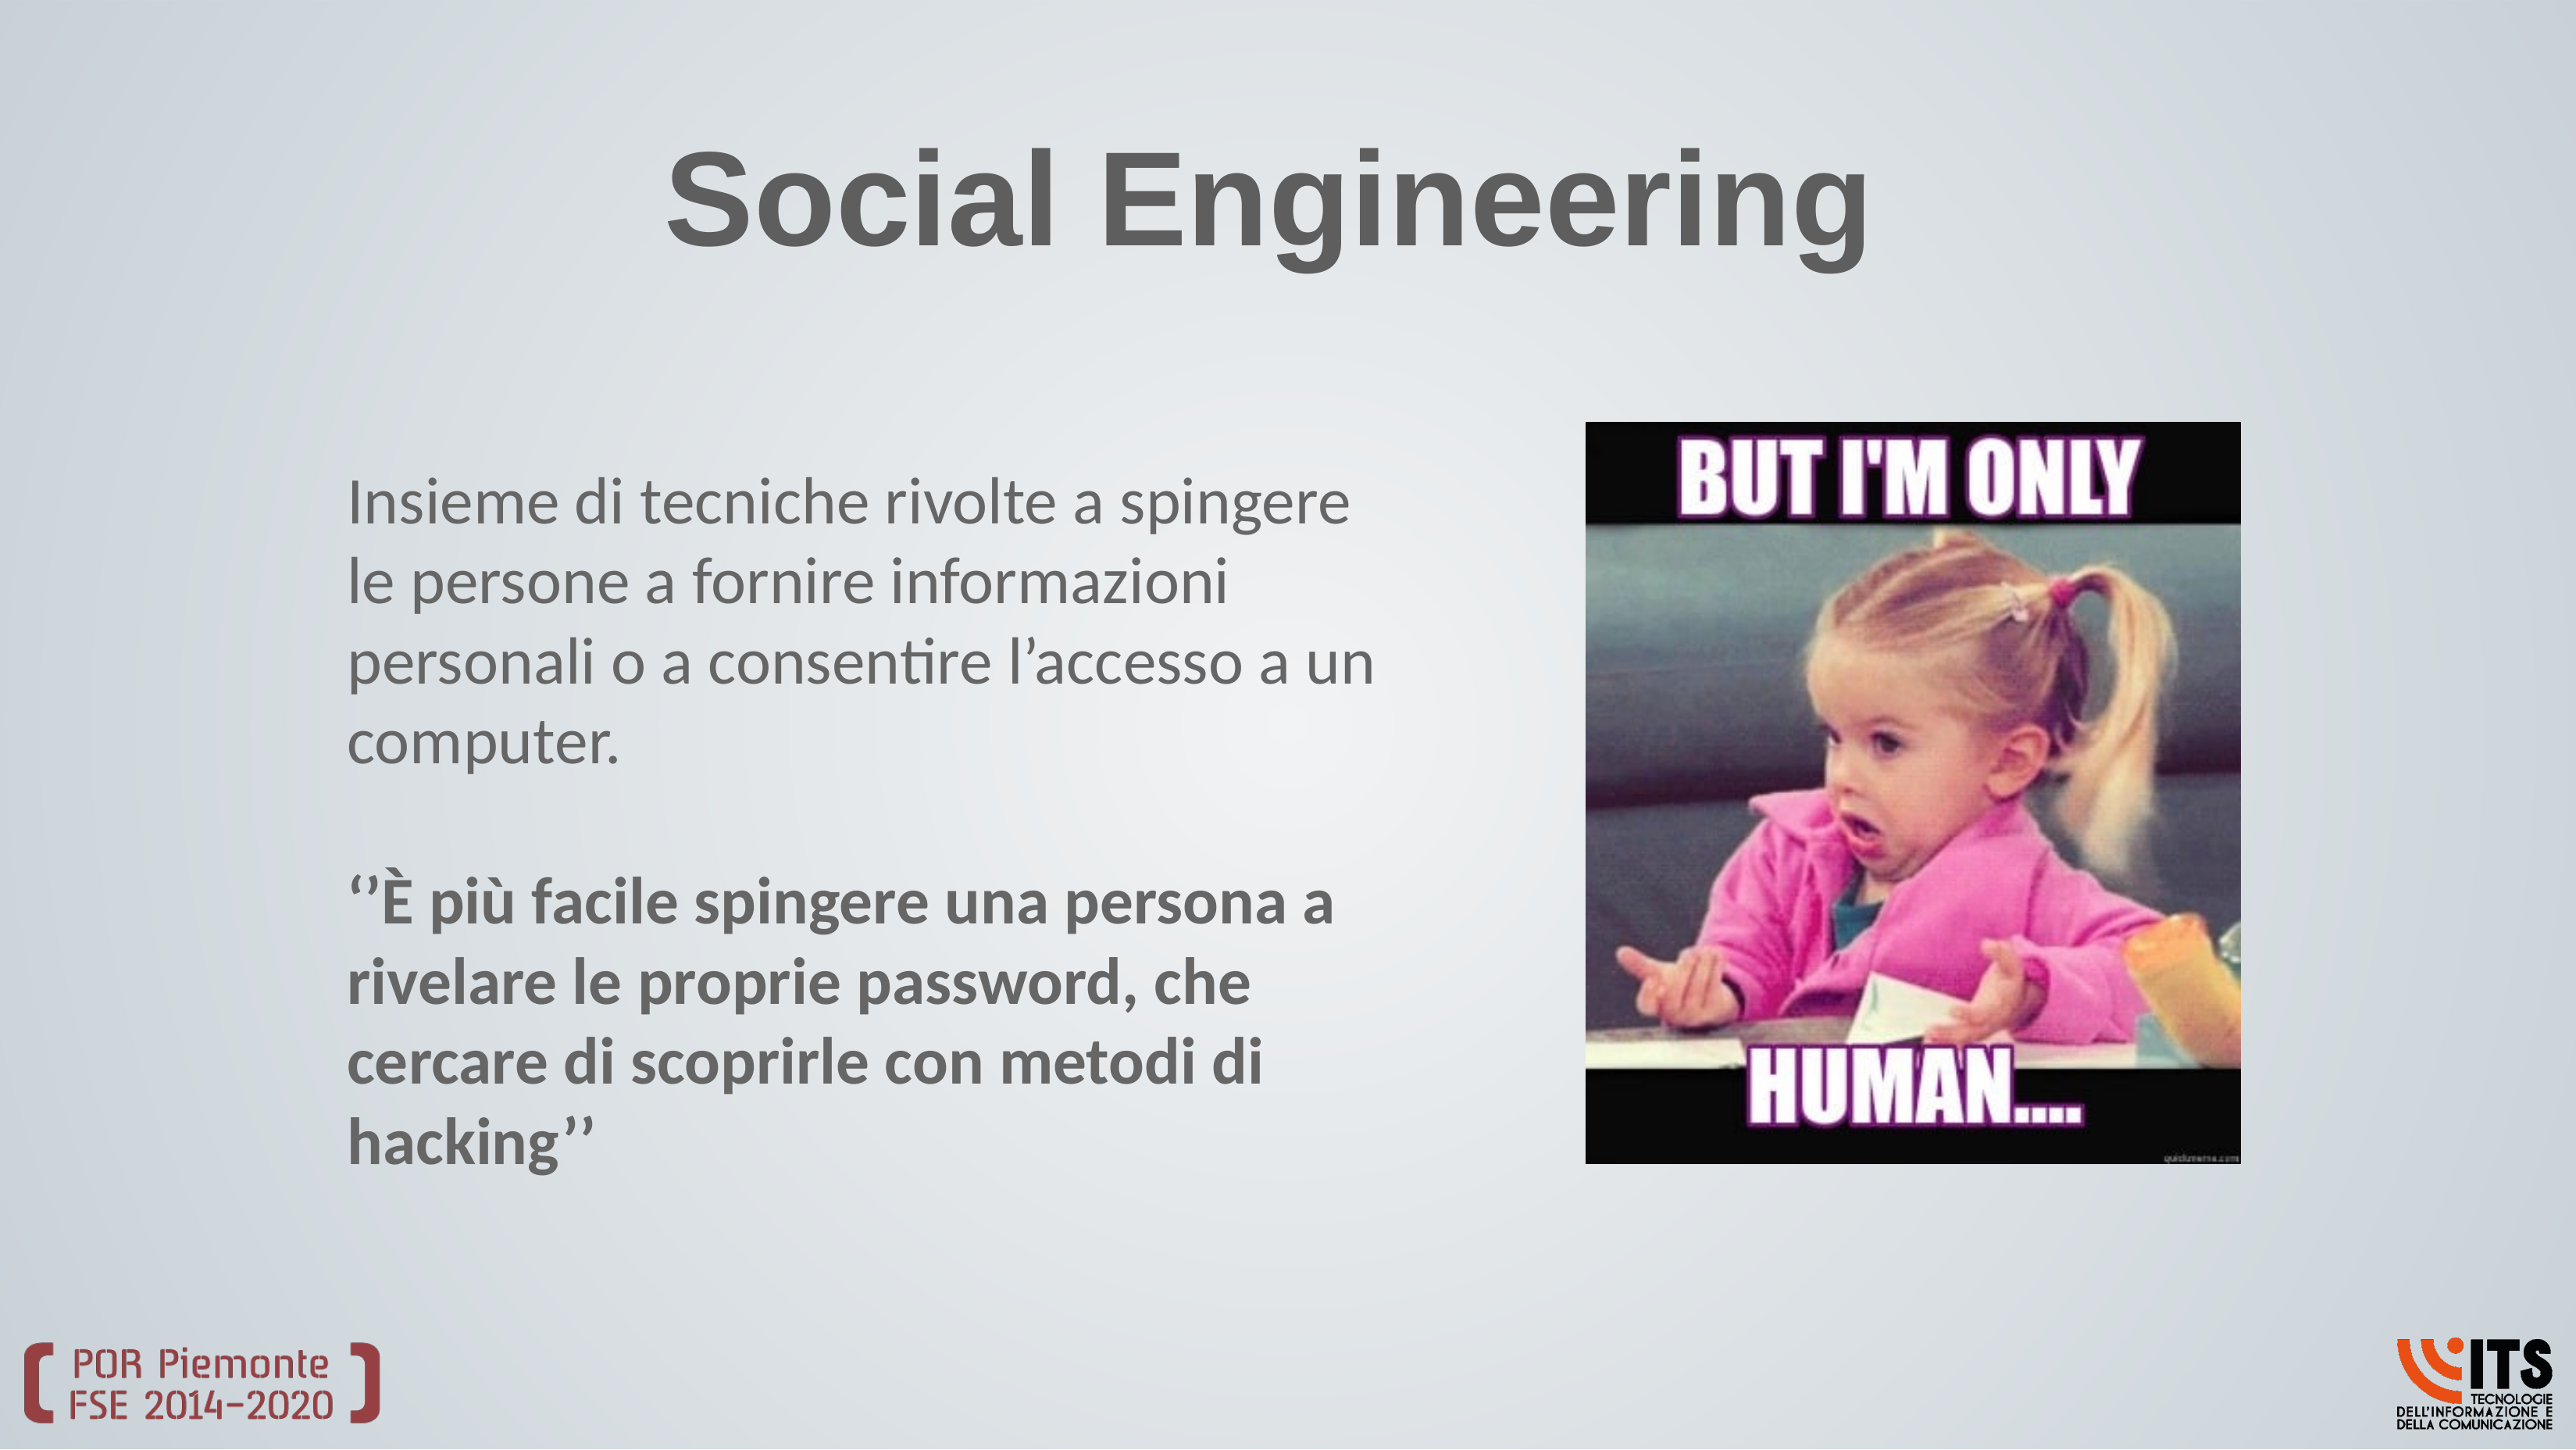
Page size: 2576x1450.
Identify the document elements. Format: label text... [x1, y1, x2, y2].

picture [0, 0, 2576, 1449]
title Social Engineering [662, 109, 1914, 354]
text_box Insieme di tecniche rivolte a spingere le persone a fornire informazioni personali o a consentire l’accesso a un computer. ‘’È più facile spingere una persona a rivelare le proprie password, che cercare di scoprirle con metodi di hacking’’ [335, 451, 1410, 1184]
